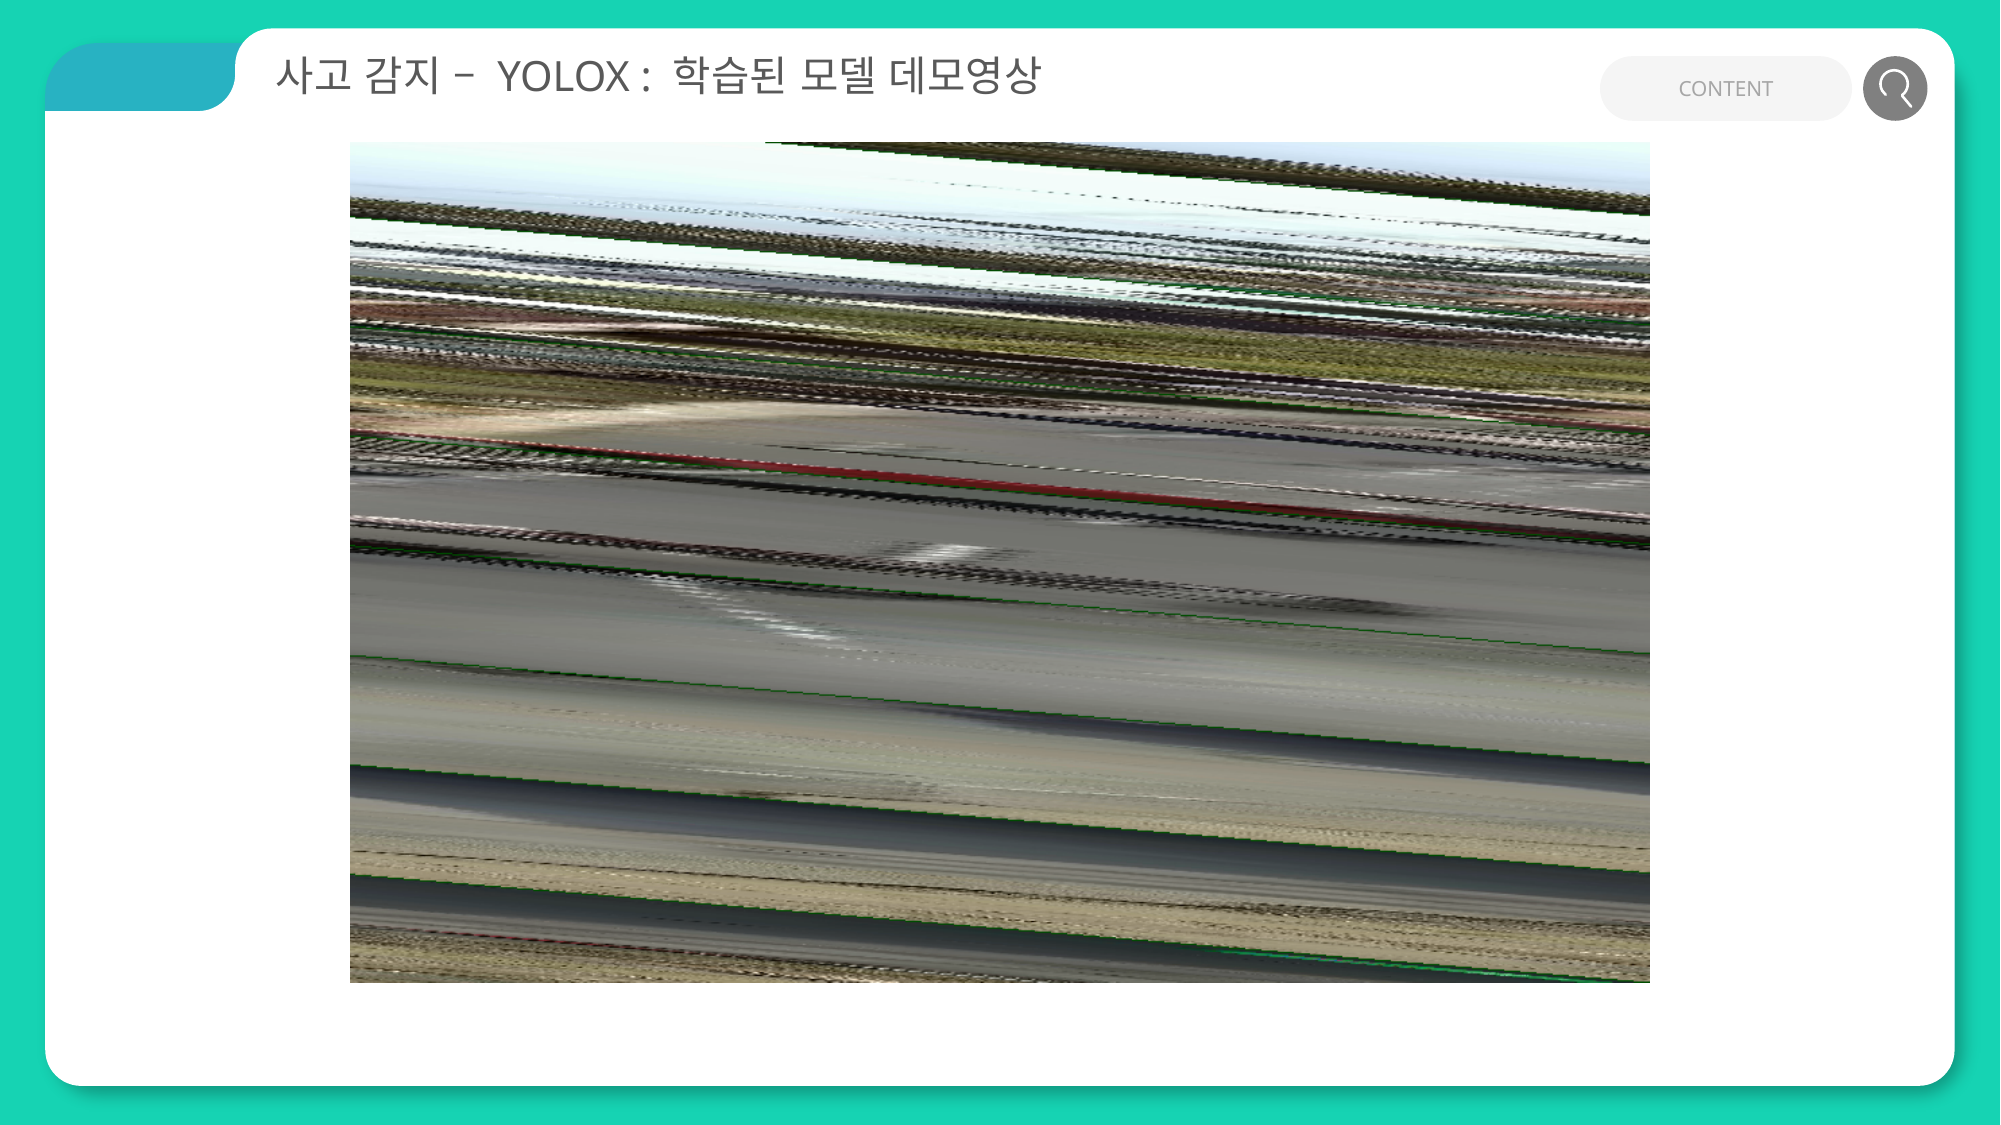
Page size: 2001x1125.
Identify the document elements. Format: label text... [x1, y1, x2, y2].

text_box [45, 43, 1955, 1086]
text_box 사고 감지 – YOLOX : 학습된 모델 데모영상 [241, 27, 1949, 43]
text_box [349, 141, 1651, 984]
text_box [1902, 95, 1912, 107]
